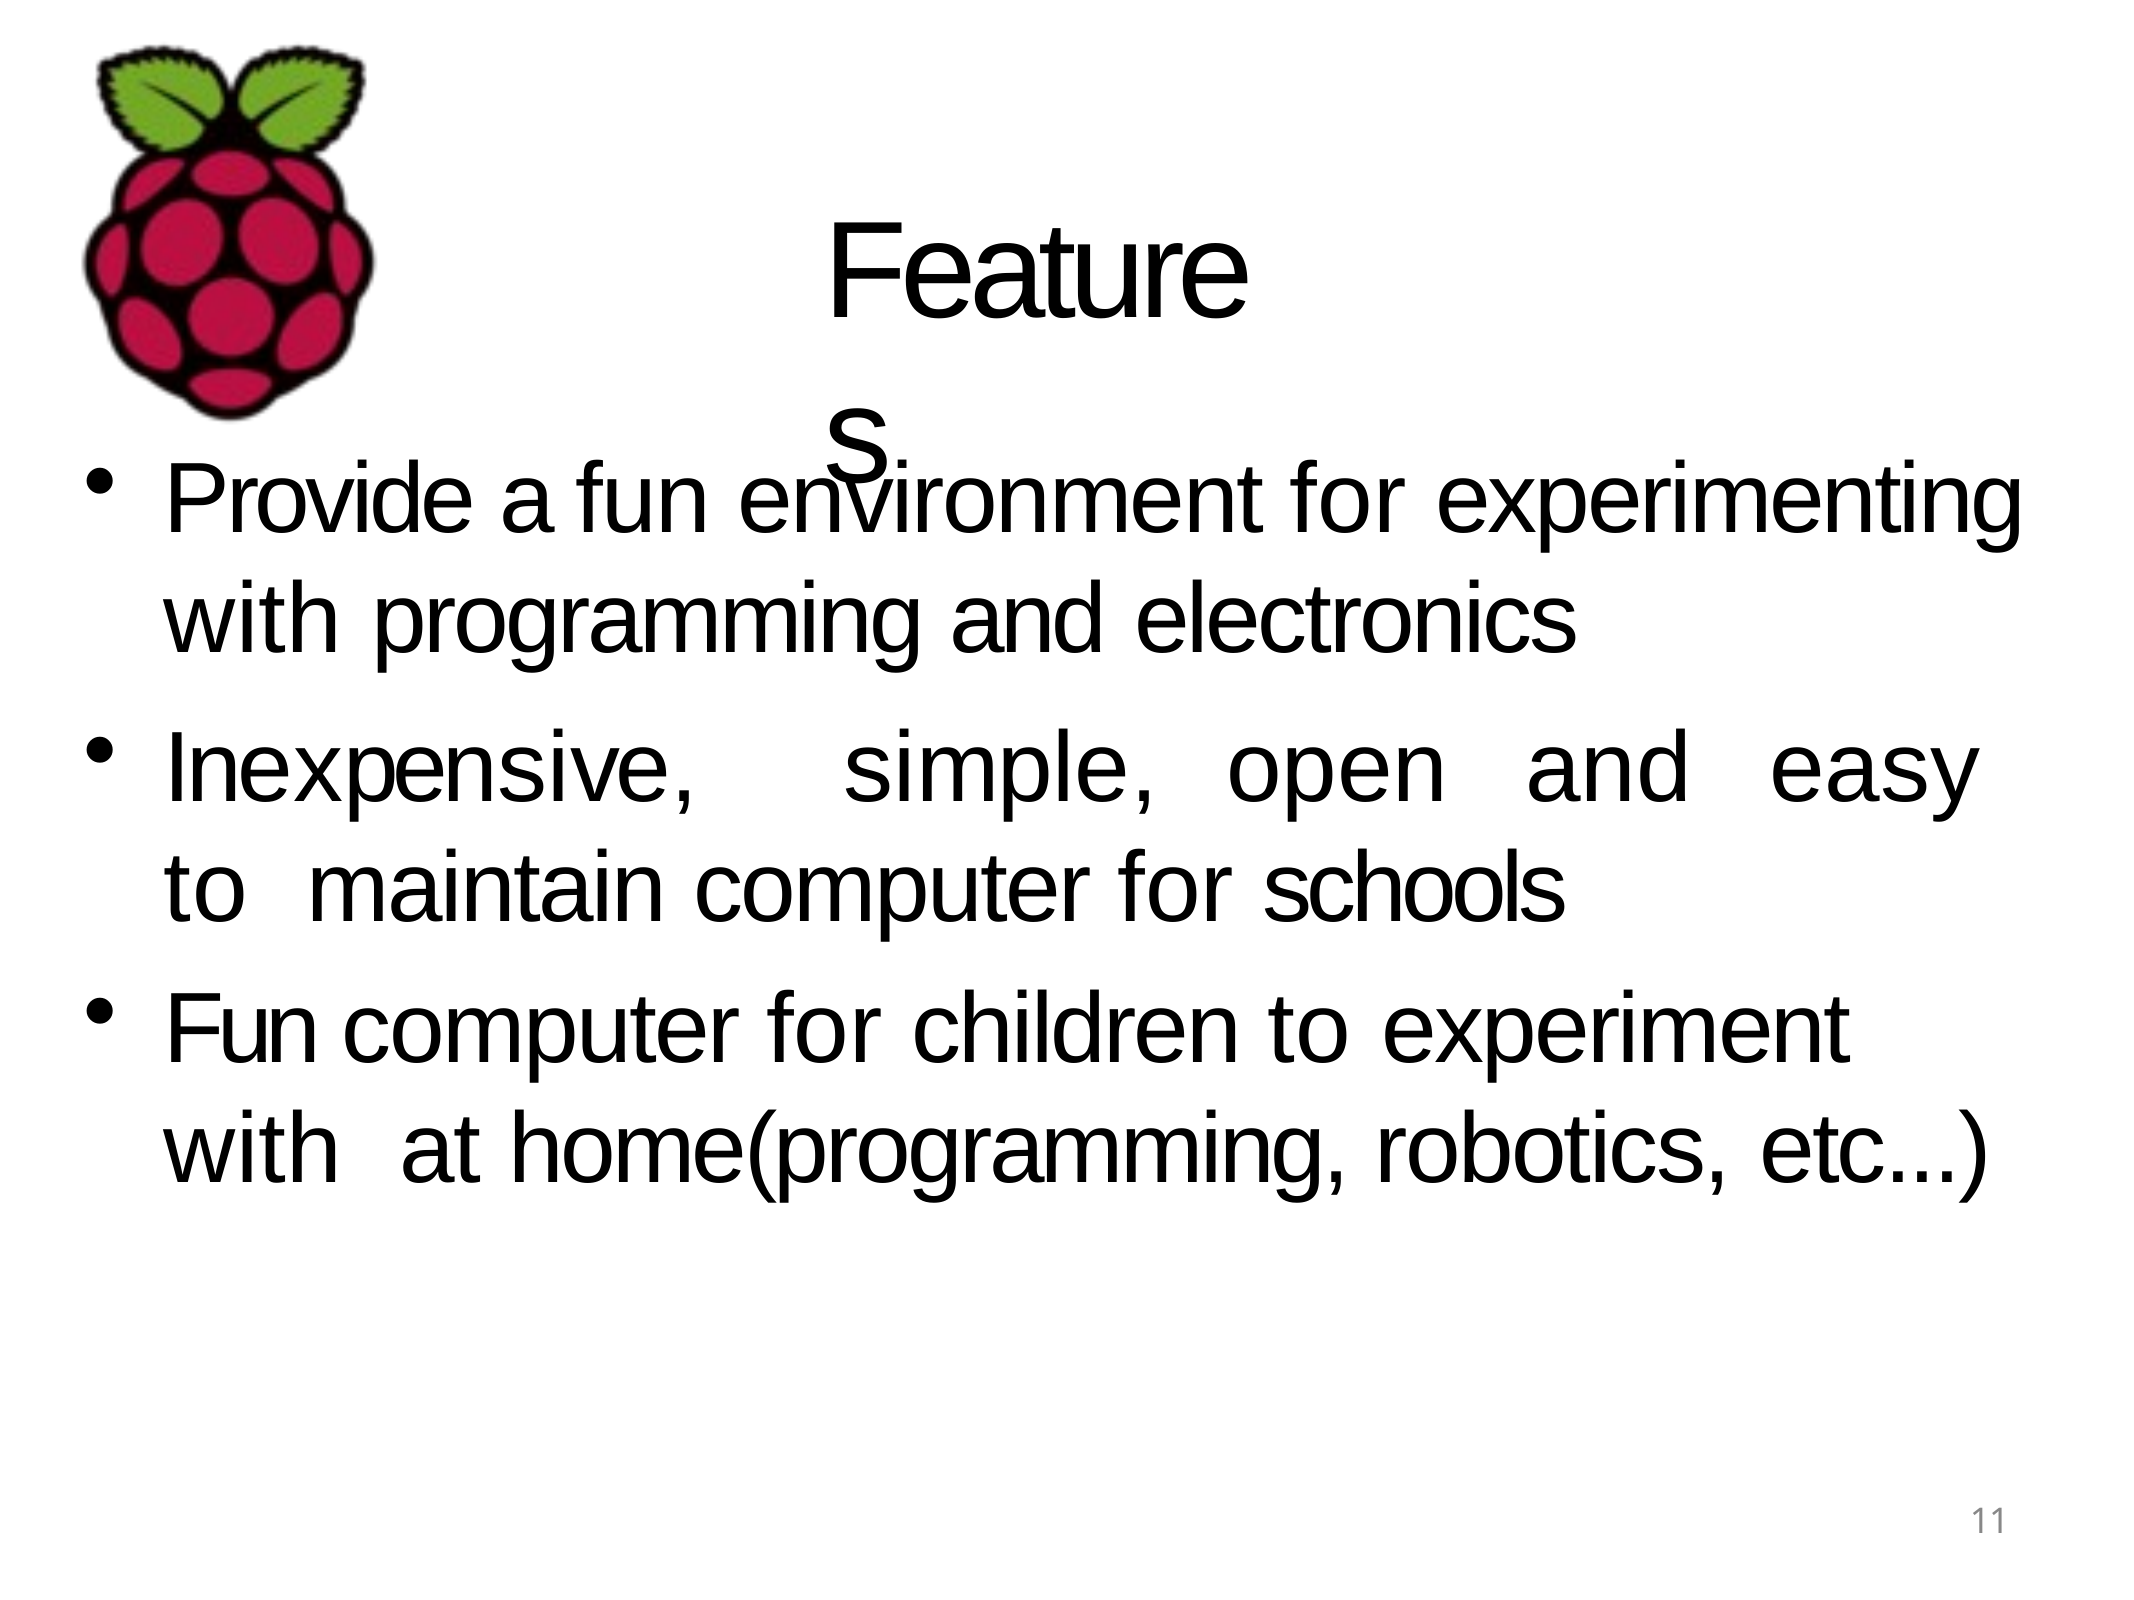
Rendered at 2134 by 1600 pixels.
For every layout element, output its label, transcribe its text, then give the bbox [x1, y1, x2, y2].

text_box [0, 0, 465, 465]
text_box Provide a fun environment for experimenting with programming and electronics Inexpensive, simple, open and easy to maintain computer for schools Fun computer for children to experiment with at home(programming, robotics, etc...) [81, 430, 2050, 1203]
title Features [821, 178, 1311, 430]
slide_number 11 [1965, 1504, 2010, 1600]
